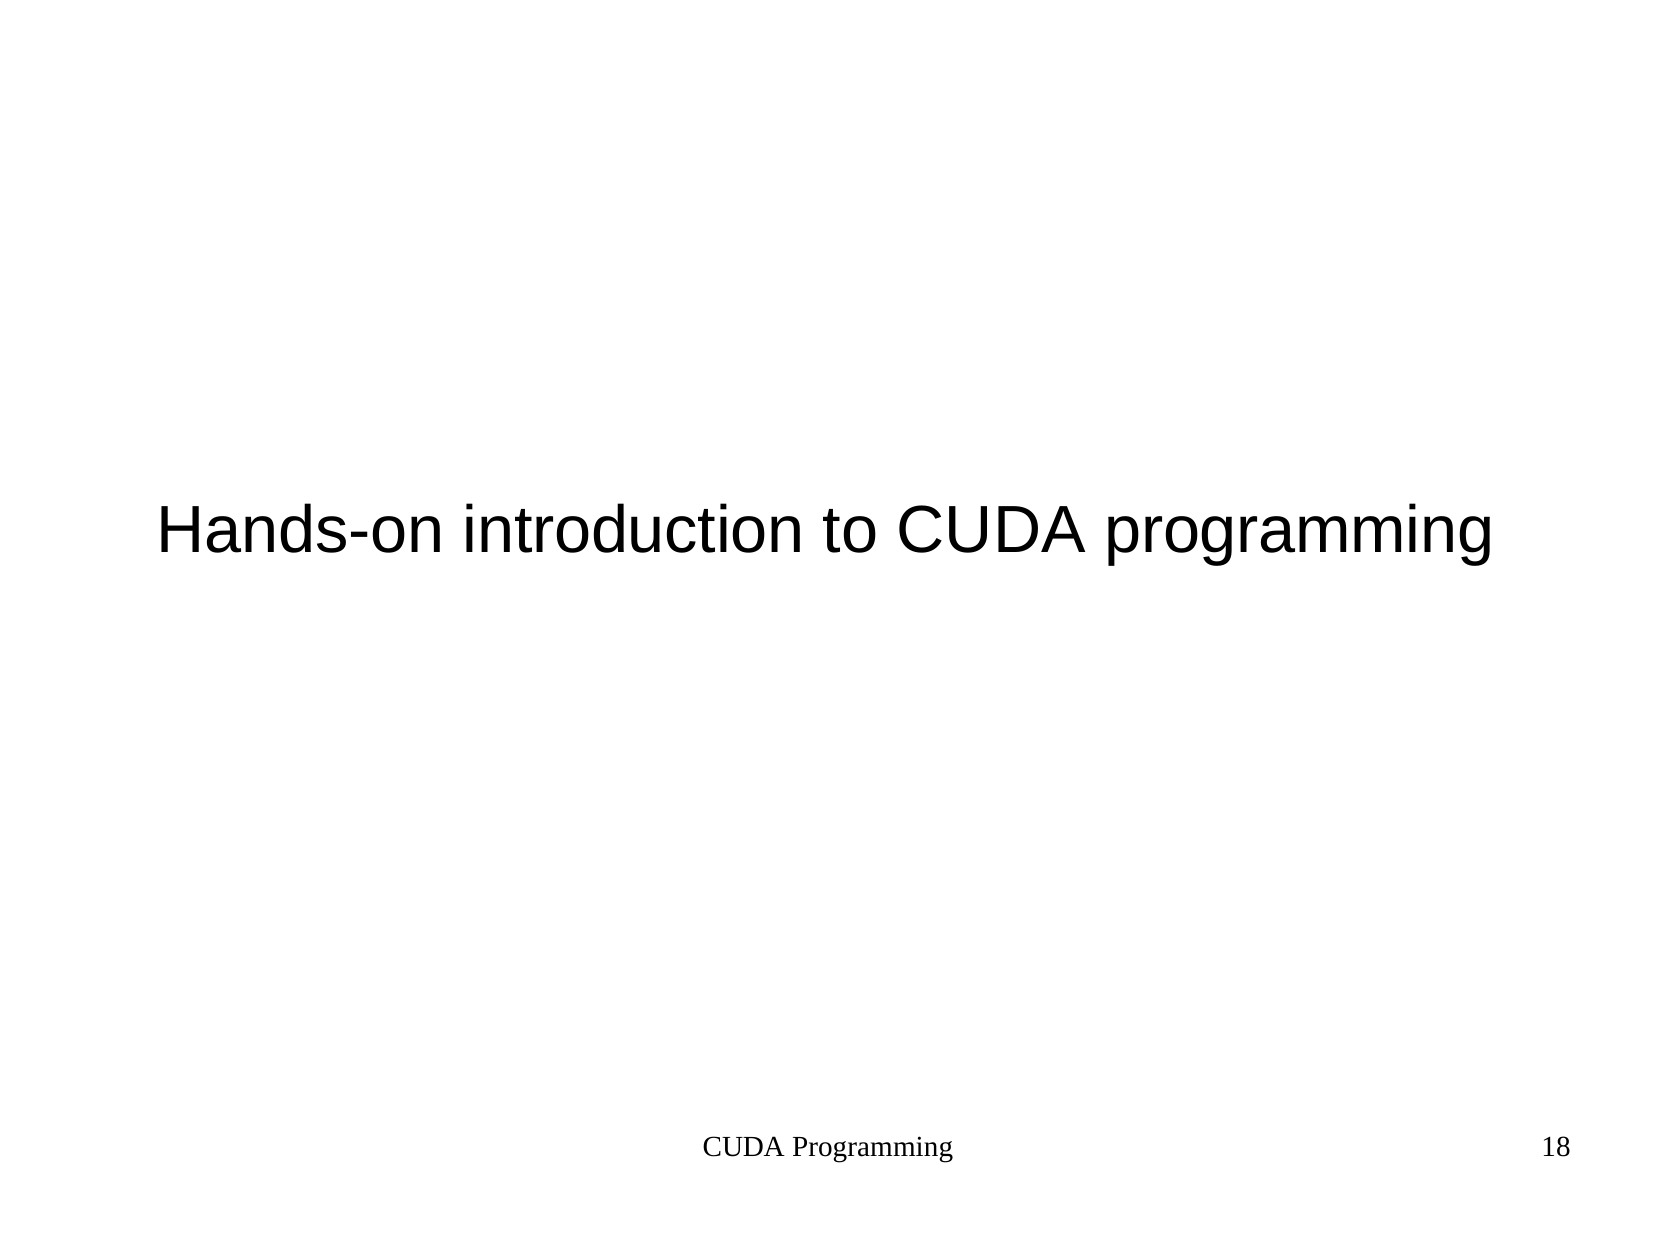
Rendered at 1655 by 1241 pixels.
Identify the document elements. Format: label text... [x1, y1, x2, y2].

title Hands-on introduction to CUDA programming [154, 483, 1498, 694]
footer CUDA Programming [700, 1127, 955, 1241]
slide_number 18 [1523, 1127, 1575, 1241]
